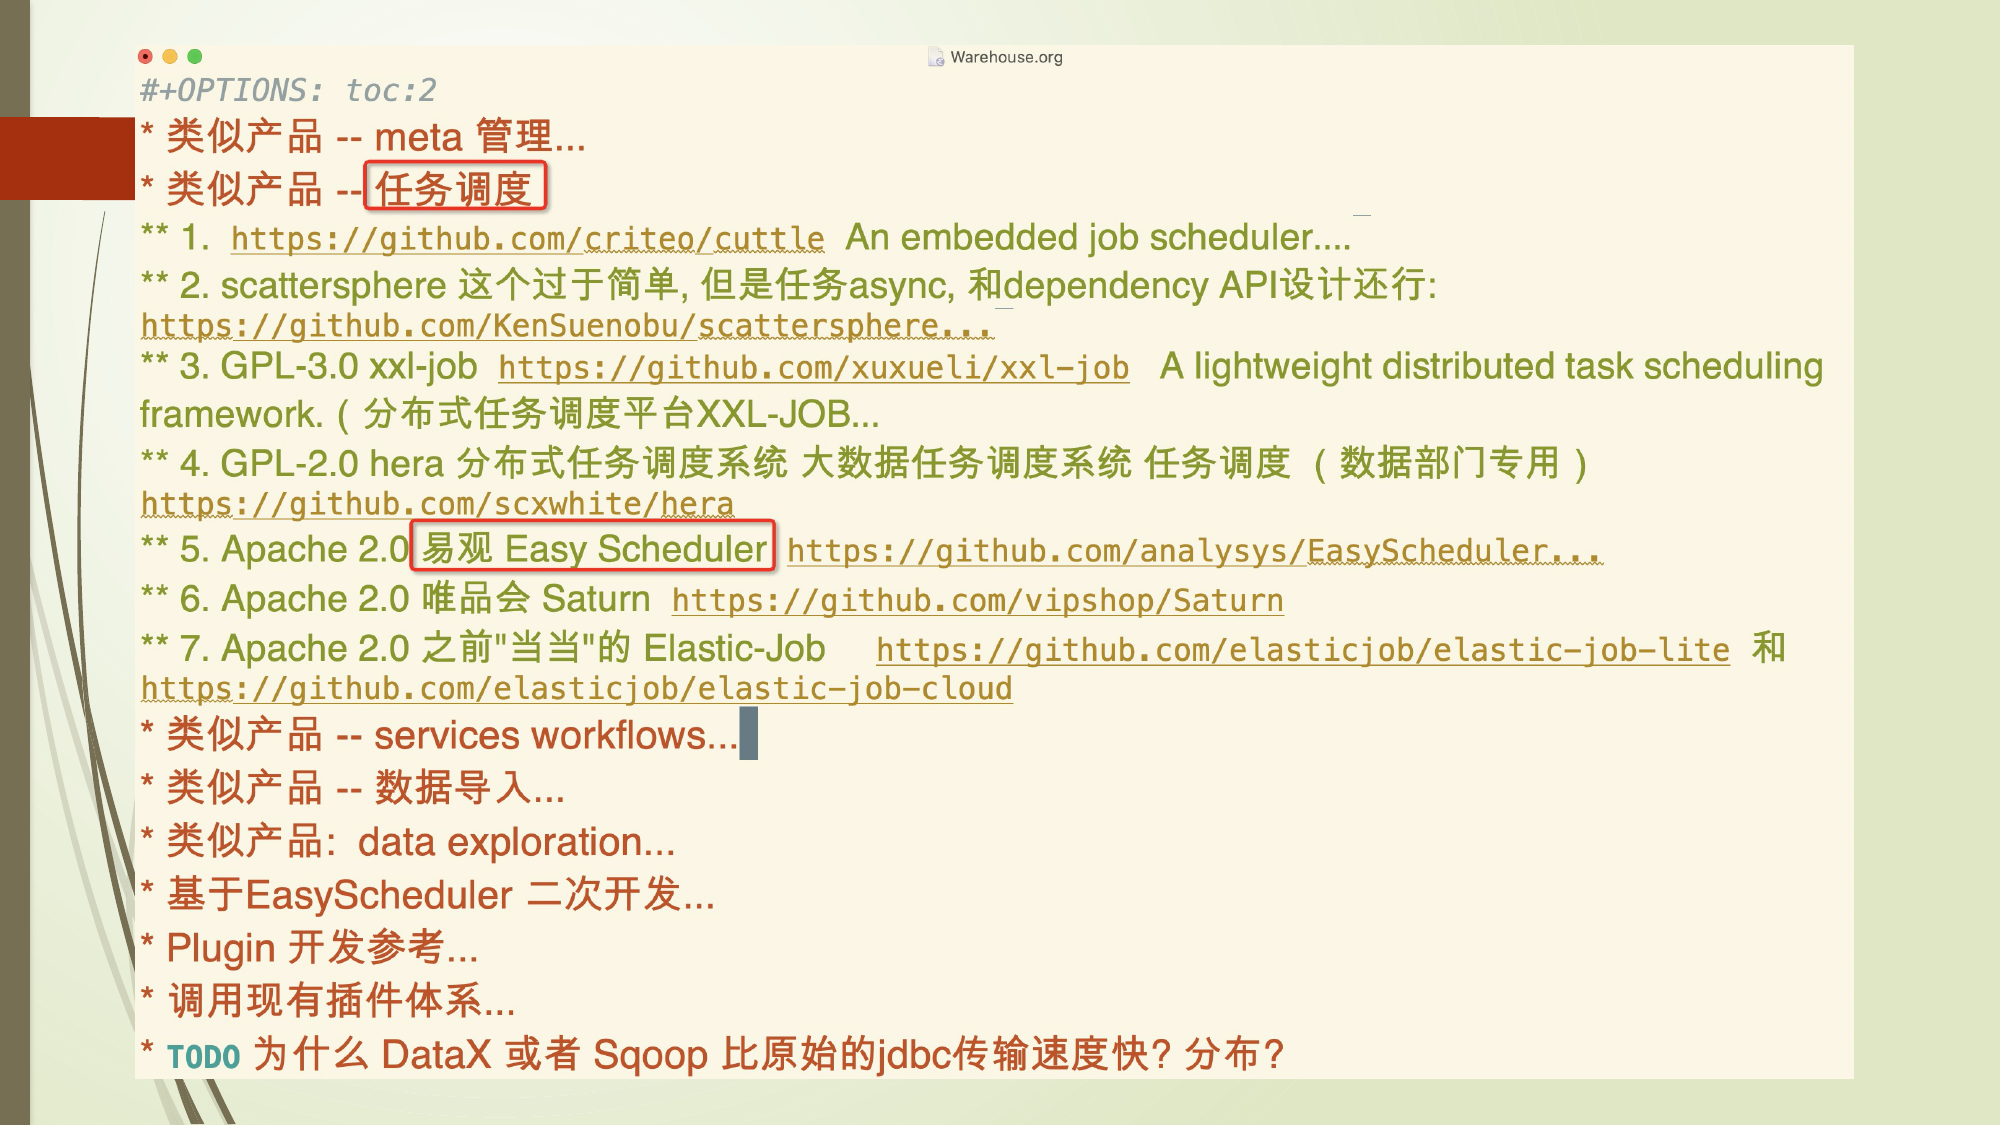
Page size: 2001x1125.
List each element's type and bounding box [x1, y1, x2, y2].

picture [135, 44, 1854, 1079]
